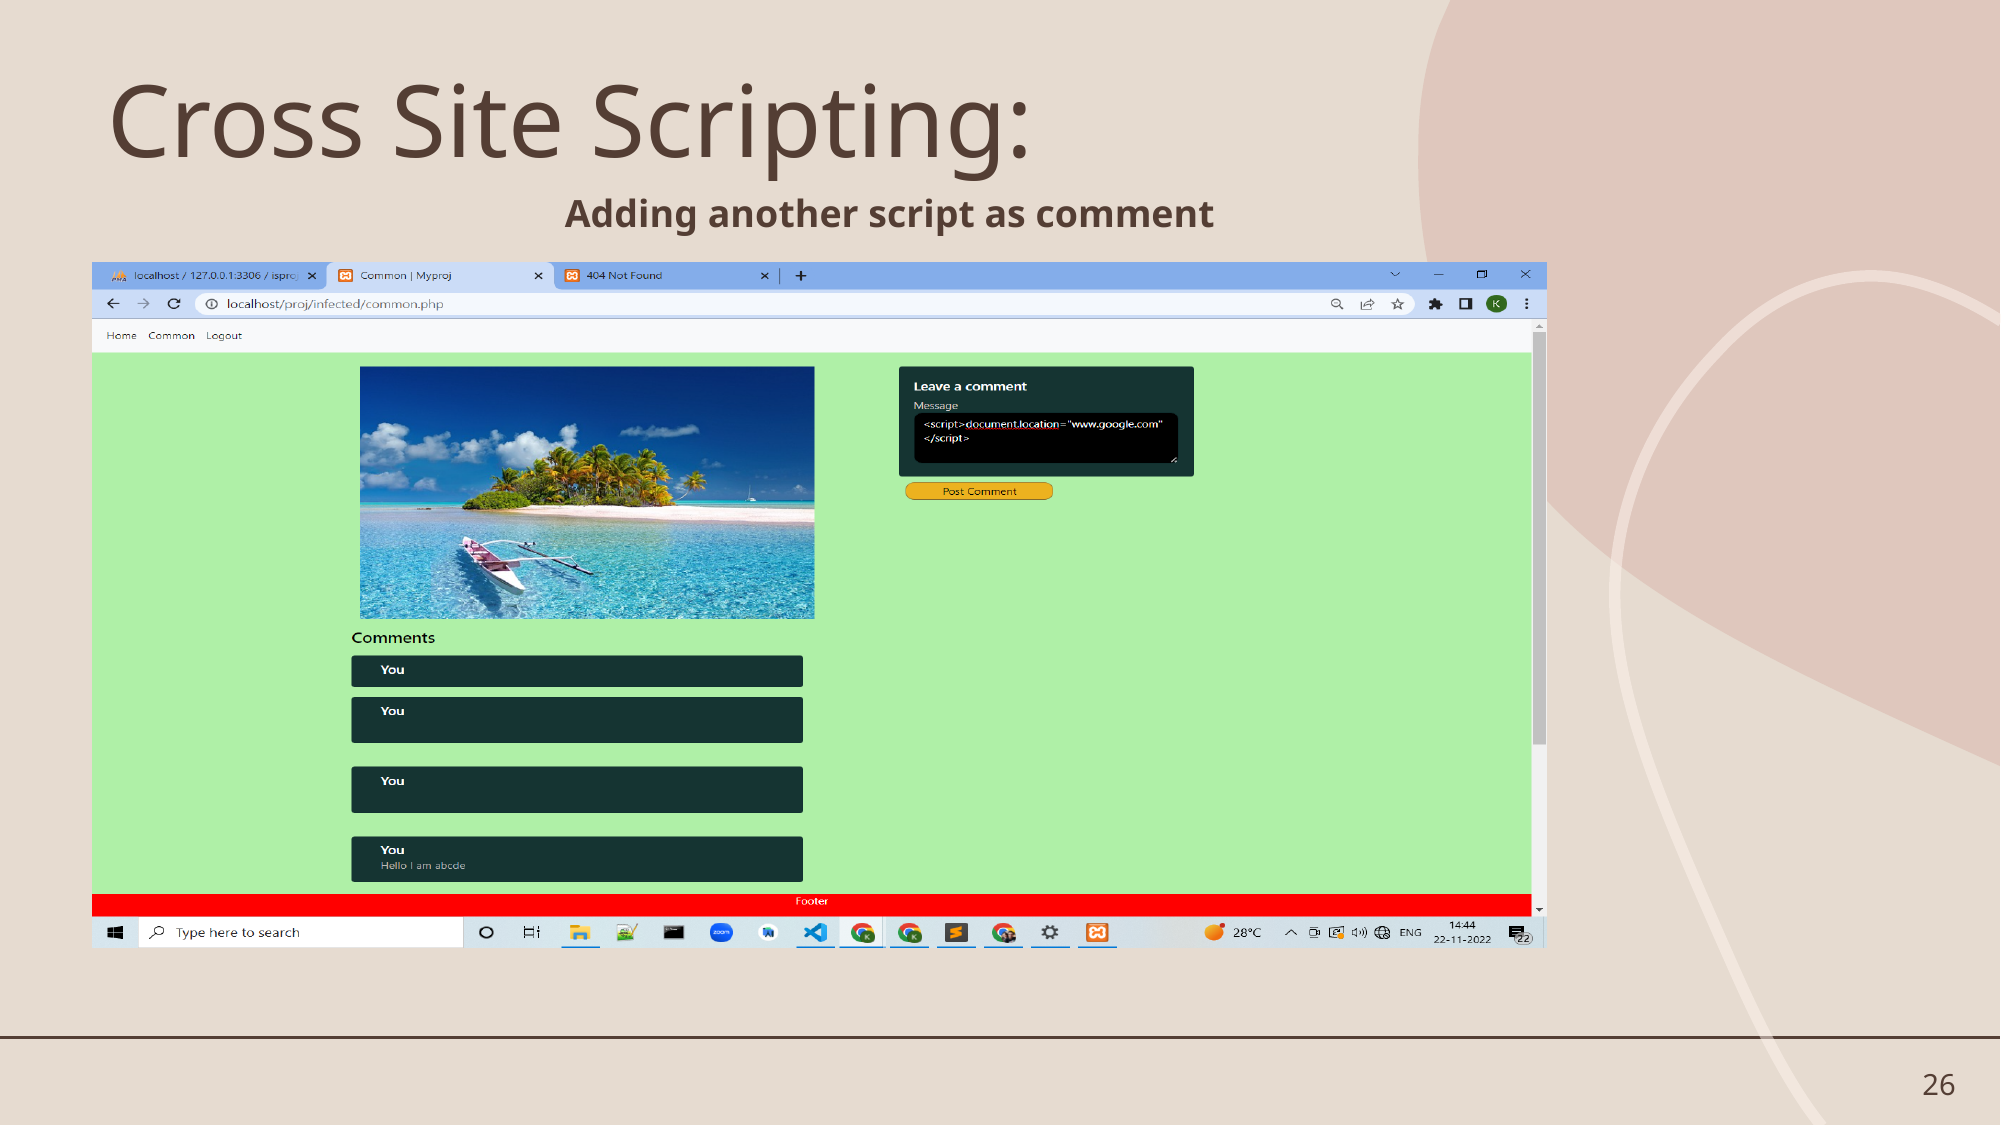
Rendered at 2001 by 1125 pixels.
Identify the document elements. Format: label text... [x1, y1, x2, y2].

slide_number 26 [1808, 1060, 1971, 1112]
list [91, 262, 1547, 948]
text_box Adding another script as comment [549, 183, 1709, 243]
title Cross Site Scripting: [92, 69, 1818, 181]
